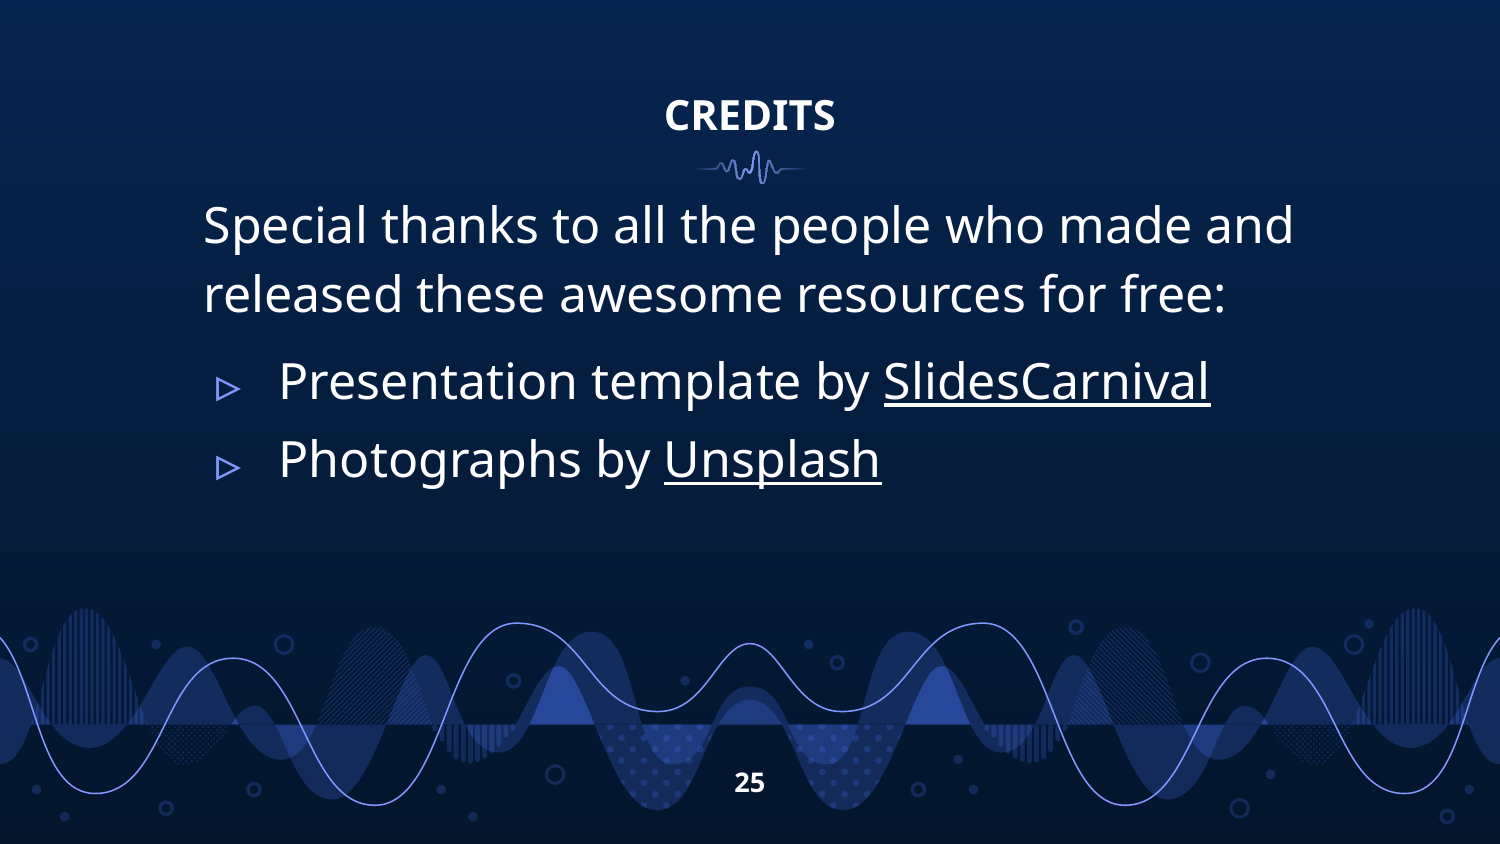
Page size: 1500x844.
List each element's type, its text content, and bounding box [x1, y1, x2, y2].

title CREDITS [203, 74, 1297, 140]
slide_number 25 [705, 724, 795, 844]
list Special thanks to all the people who made and released these awesome resources for free: Presentation template by SlidesCarnival Photographs by Unsplash [203, 184, 1297, 673]
